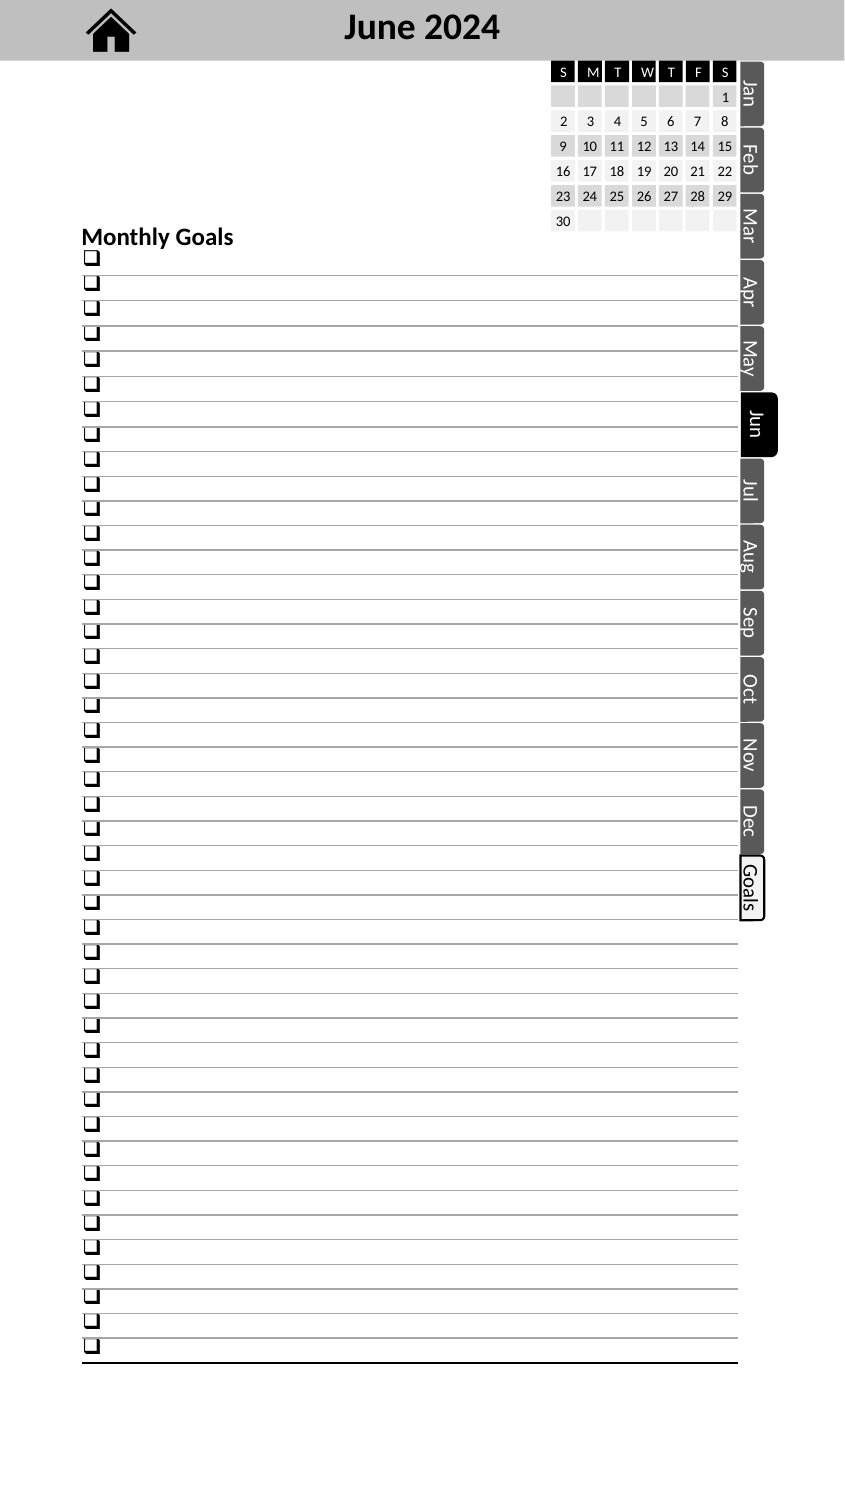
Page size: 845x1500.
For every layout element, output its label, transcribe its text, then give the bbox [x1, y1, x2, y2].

list June 2024 [190, 0, 655, 61]
text_box Dec [739, 788, 766, 855]
text_box May [739, 325, 766, 391]
text_box Jul [739, 457, 766, 524]
text_box Sep [739, 589, 766, 656]
text_box Jan [739, 60, 766, 127]
text_box Jun [739, 391, 780, 459]
text_box Oct [739, 656, 766, 722]
text_box Aug [739, 523, 766, 590]
text_box Mar [739, 192, 766, 259]
text_box Goals [739, 854, 766, 922]
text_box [551, 60, 737, 232]
picture [82, 1, 140, 59]
text_box Feb [739, 126, 766, 193]
text_box Nov [739, 722, 766, 789]
text_box Apr [739, 258, 766, 325]
